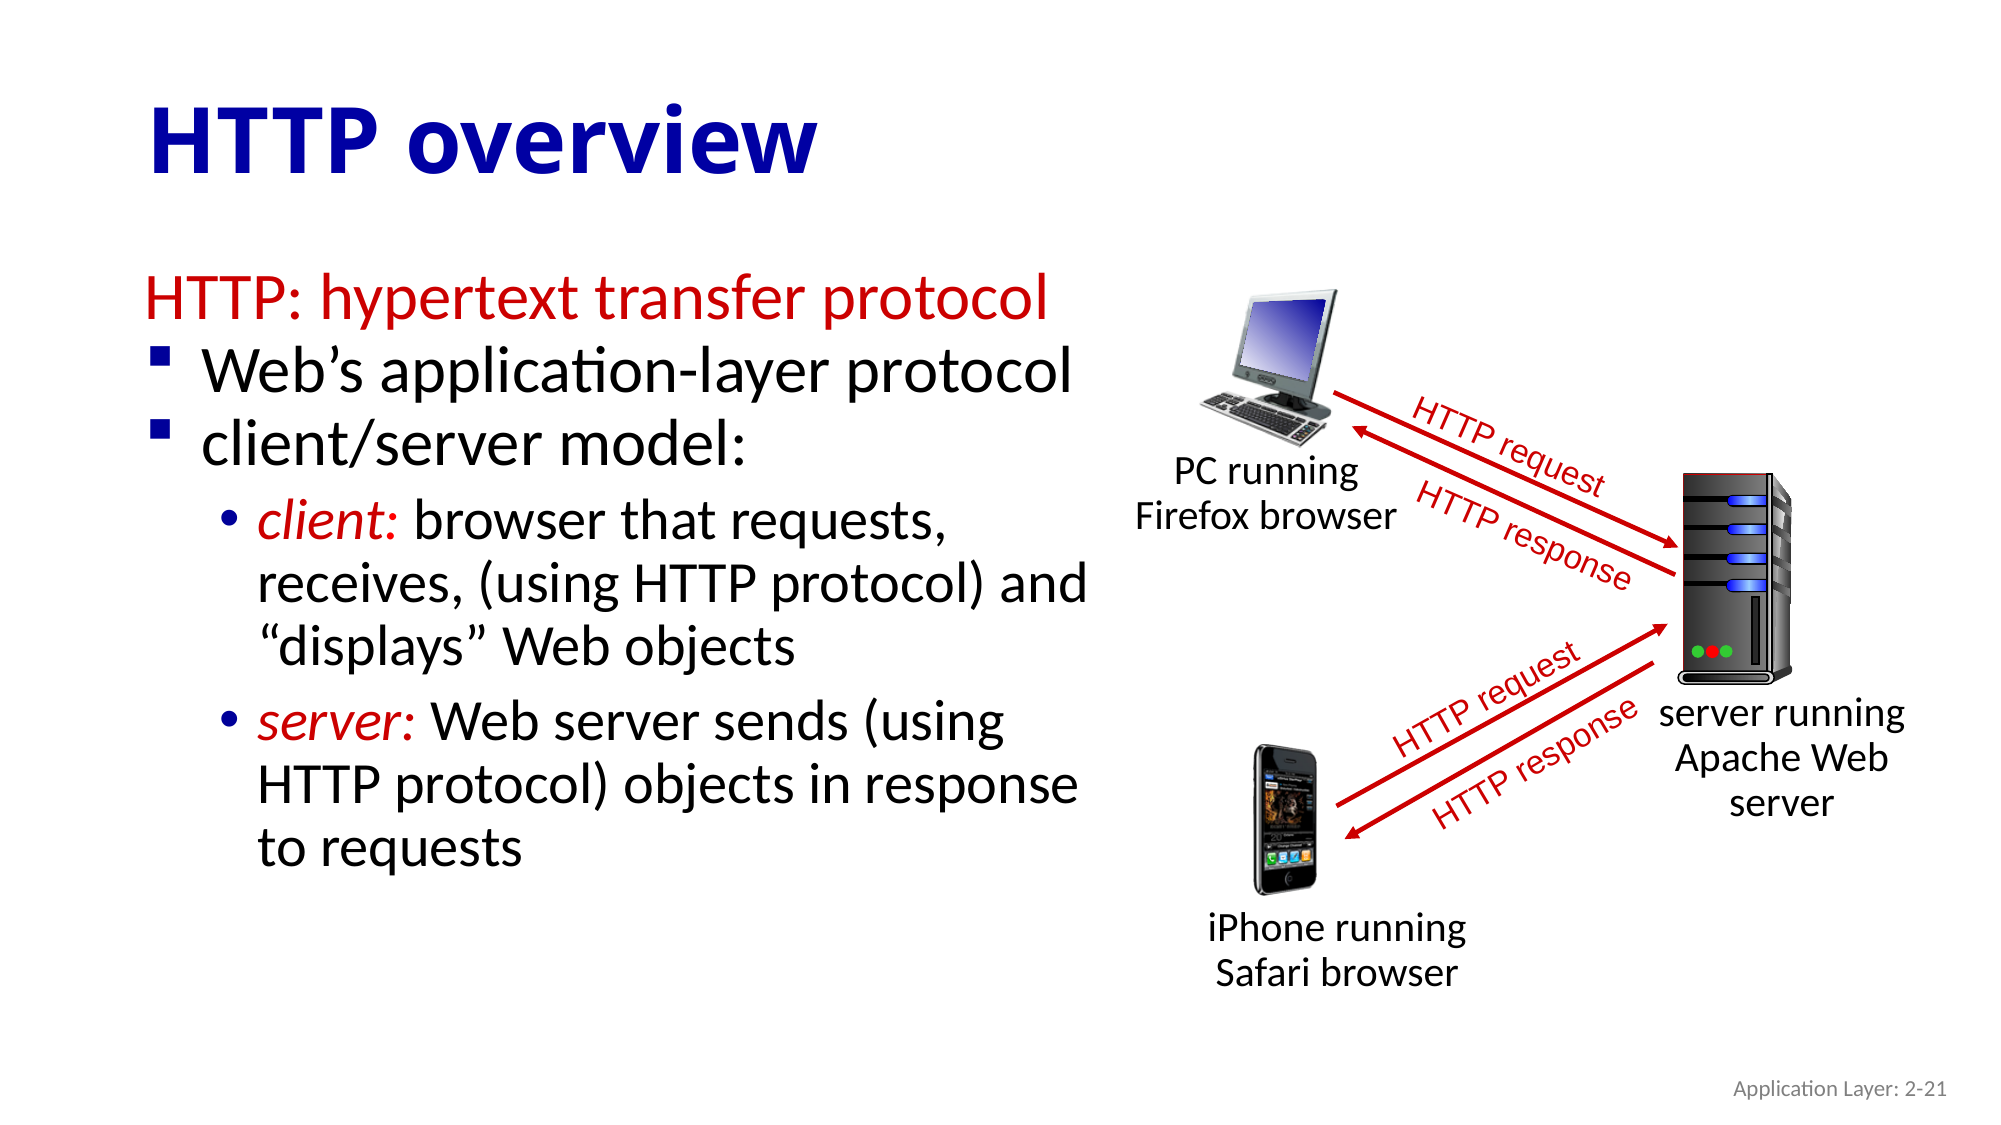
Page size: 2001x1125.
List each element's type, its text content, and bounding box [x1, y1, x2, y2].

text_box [1337, 676, 1583, 825]
slide_number Application Layer: 2-21 [1512, 1056, 1963, 1117]
text_box HTTP: hypertext transfer protocol Web’s application-layer protocol client/server model: client: browser that requests, receives, (using HTTP protocol) and “displays” Web objects server: Web server sends (using HTTP protocol) objects in response to requests [129, 263, 1113, 1027]
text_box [1351, 426, 1676, 575]
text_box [1583, 473, 1981, 835]
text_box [1155, 744, 1519, 1004]
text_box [1329, 637, 1583, 744]
title HTTP overview [131, 70, 1856, 218]
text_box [1080, 282, 1453, 547]
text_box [1453, 392, 1679, 473]
